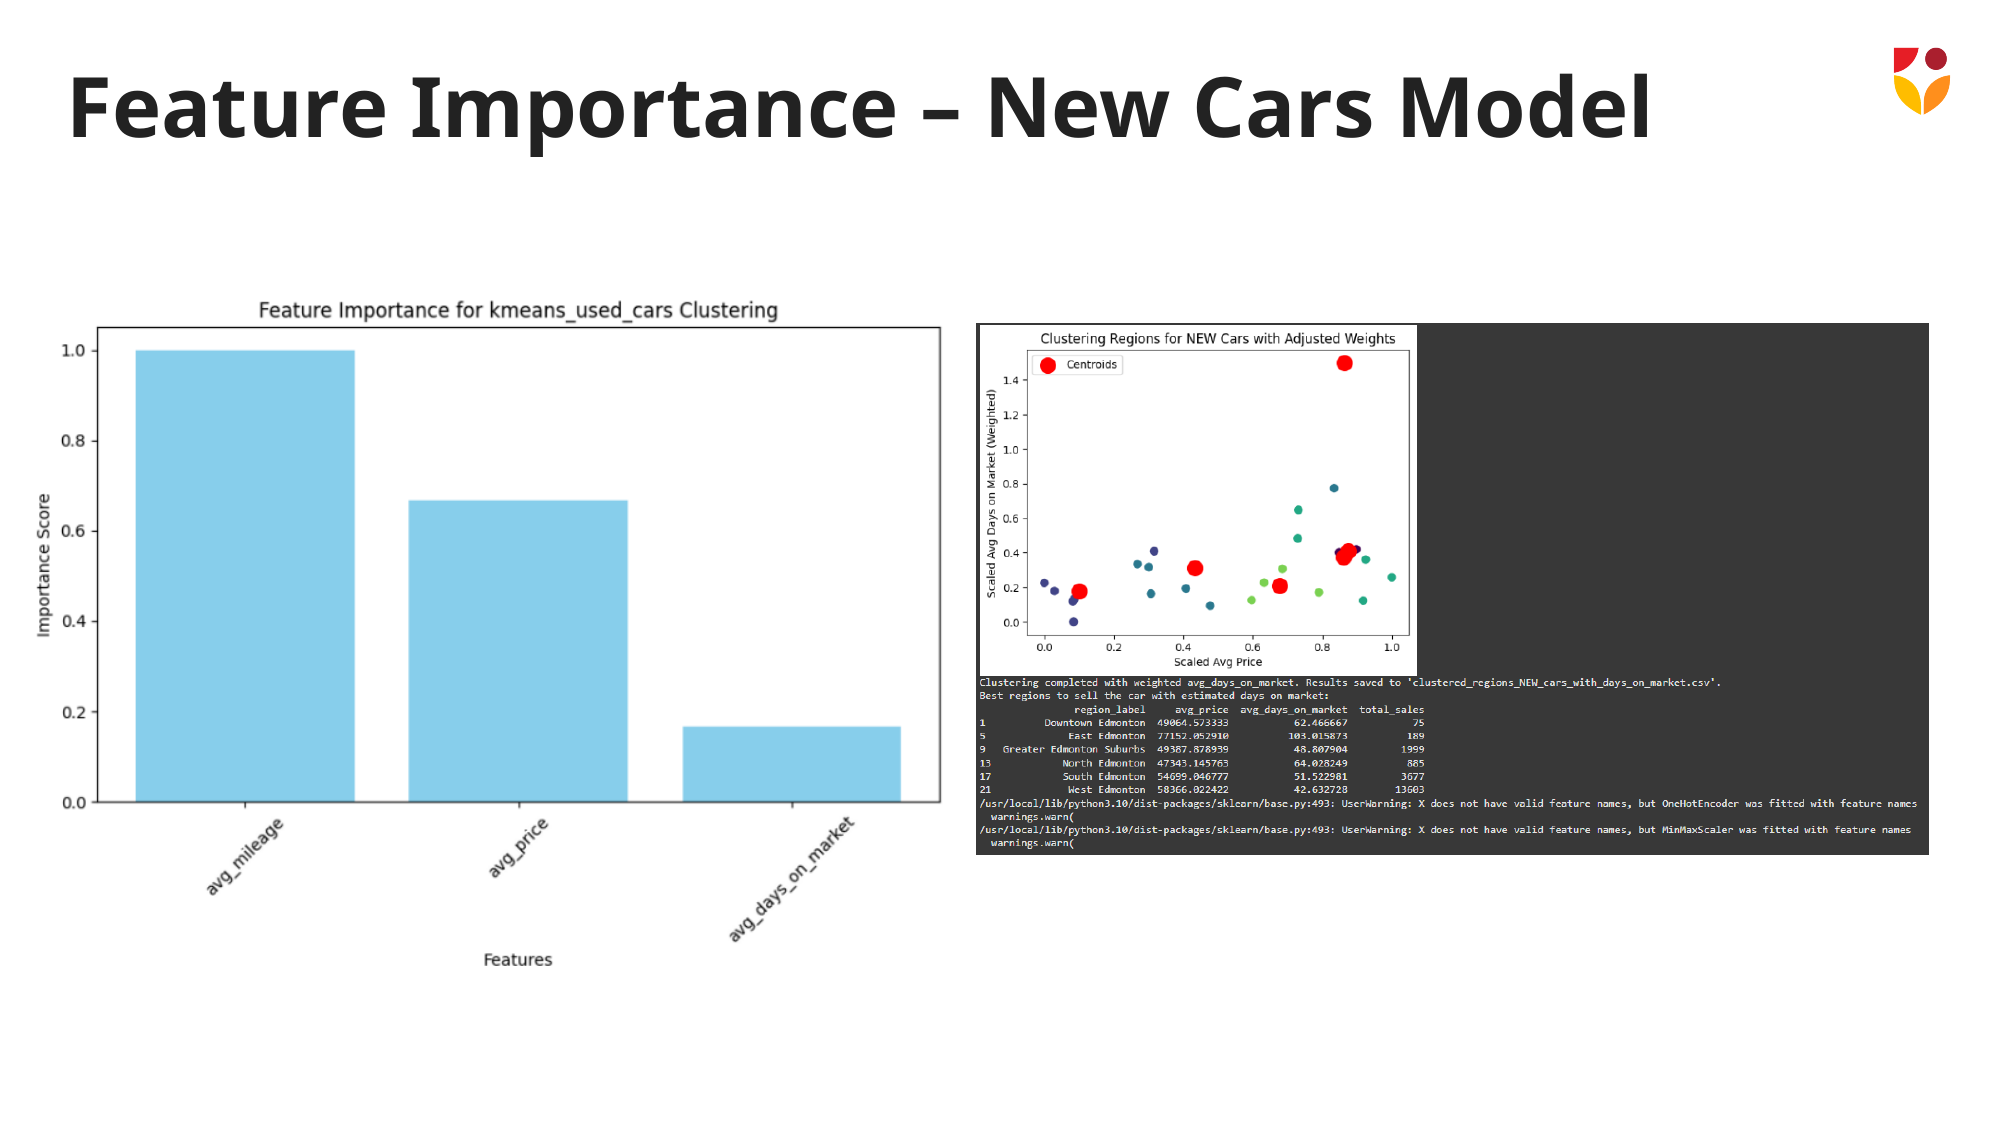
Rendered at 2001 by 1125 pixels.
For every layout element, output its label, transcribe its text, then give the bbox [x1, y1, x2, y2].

picture [976, 323, 1929, 855]
picture [26, 292, 950, 977]
text_box Feature Importance – New Cars Model [52, 57, 1760, 324]
picture [1883, 39, 1957, 123]
